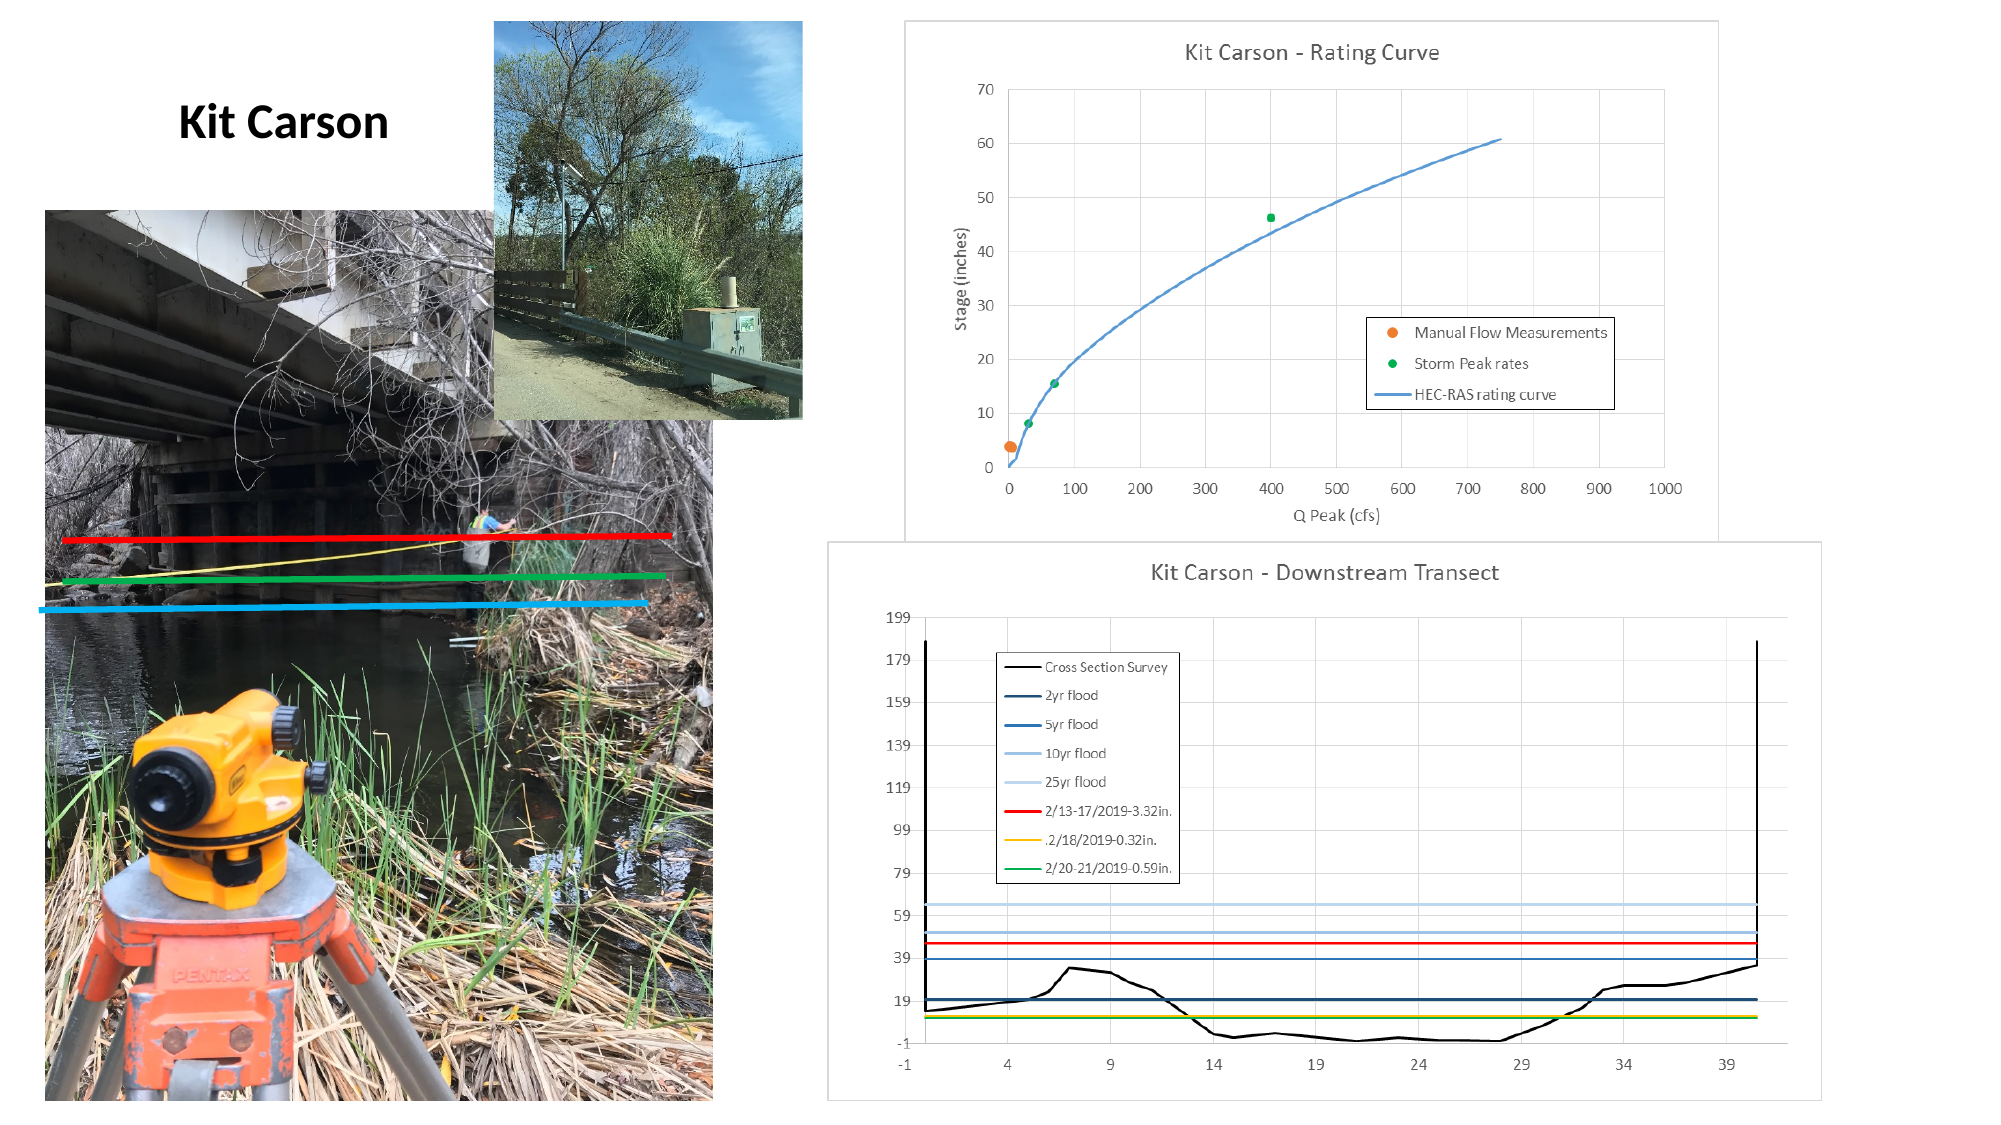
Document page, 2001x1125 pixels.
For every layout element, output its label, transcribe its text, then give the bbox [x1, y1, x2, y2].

picture [44, 20, 803, 1101]
picture [826, 20, 1822, 1101]
text_box Kit Carson [164, 81, 405, 157]
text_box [38, 603, 649, 611]
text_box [62, 535, 672, 541]
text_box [62, 575, 666, 582]
